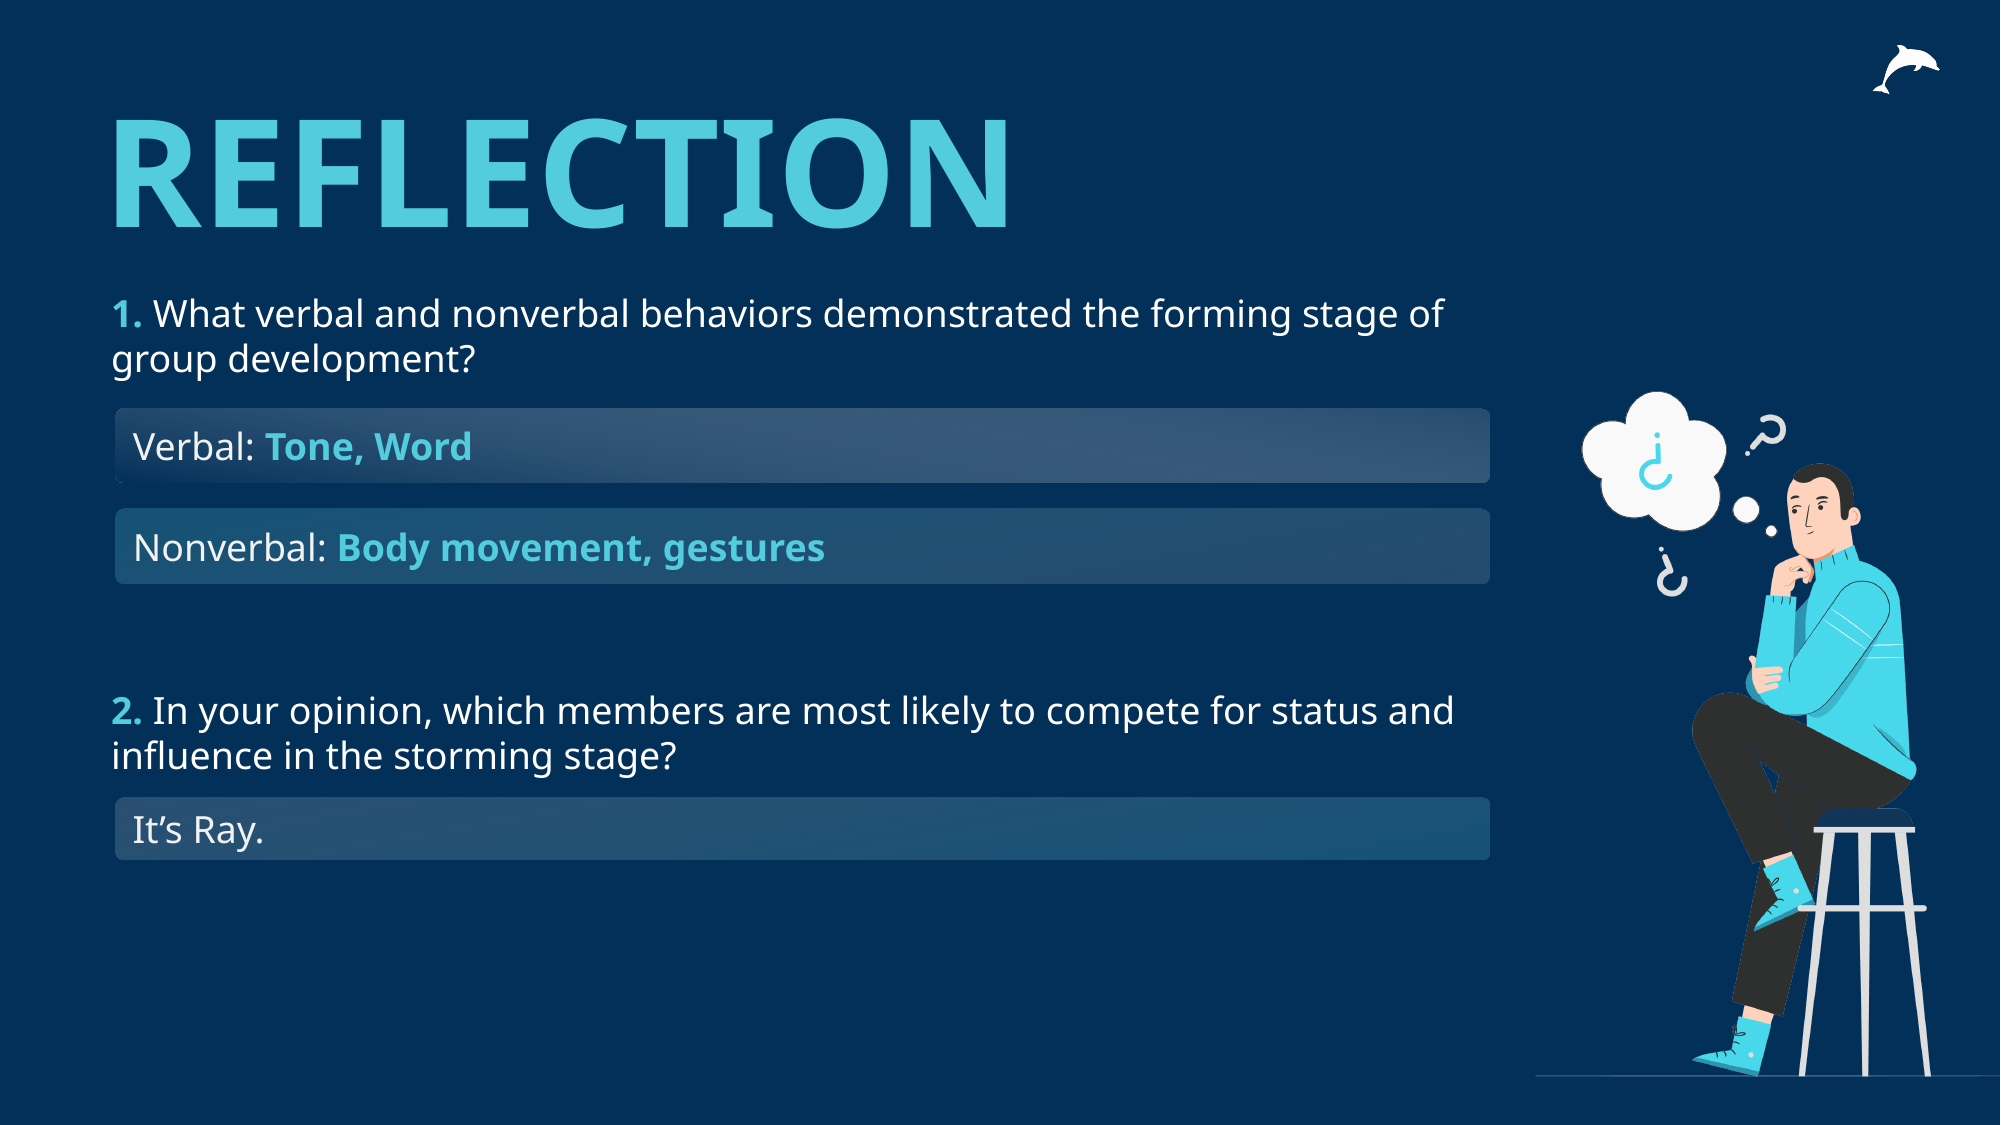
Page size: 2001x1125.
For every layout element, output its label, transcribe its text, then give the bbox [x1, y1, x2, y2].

text_box 2. In your opinion, which members are most likely to compete for status and influence in the storming stage? [96, 679, 1535, 785]
text_box 1. What verbal and nonverbal behaviors demonstrated the forming stage of group development? [96, 282, 1536, 388]
text_box It’s Ray. [114, 796, 1491, 861]
picture [1872, 45, 1940, 95]
text_box Nonverbal: Body movement, gestures [114, 508, 1491, 585]
picture [1535, 372, 2001, 1093]
text_box Verbal: Tone, Word [114, 407, 1491, 484]
text_box REFLECTION [88, 69, 1512, 265]
